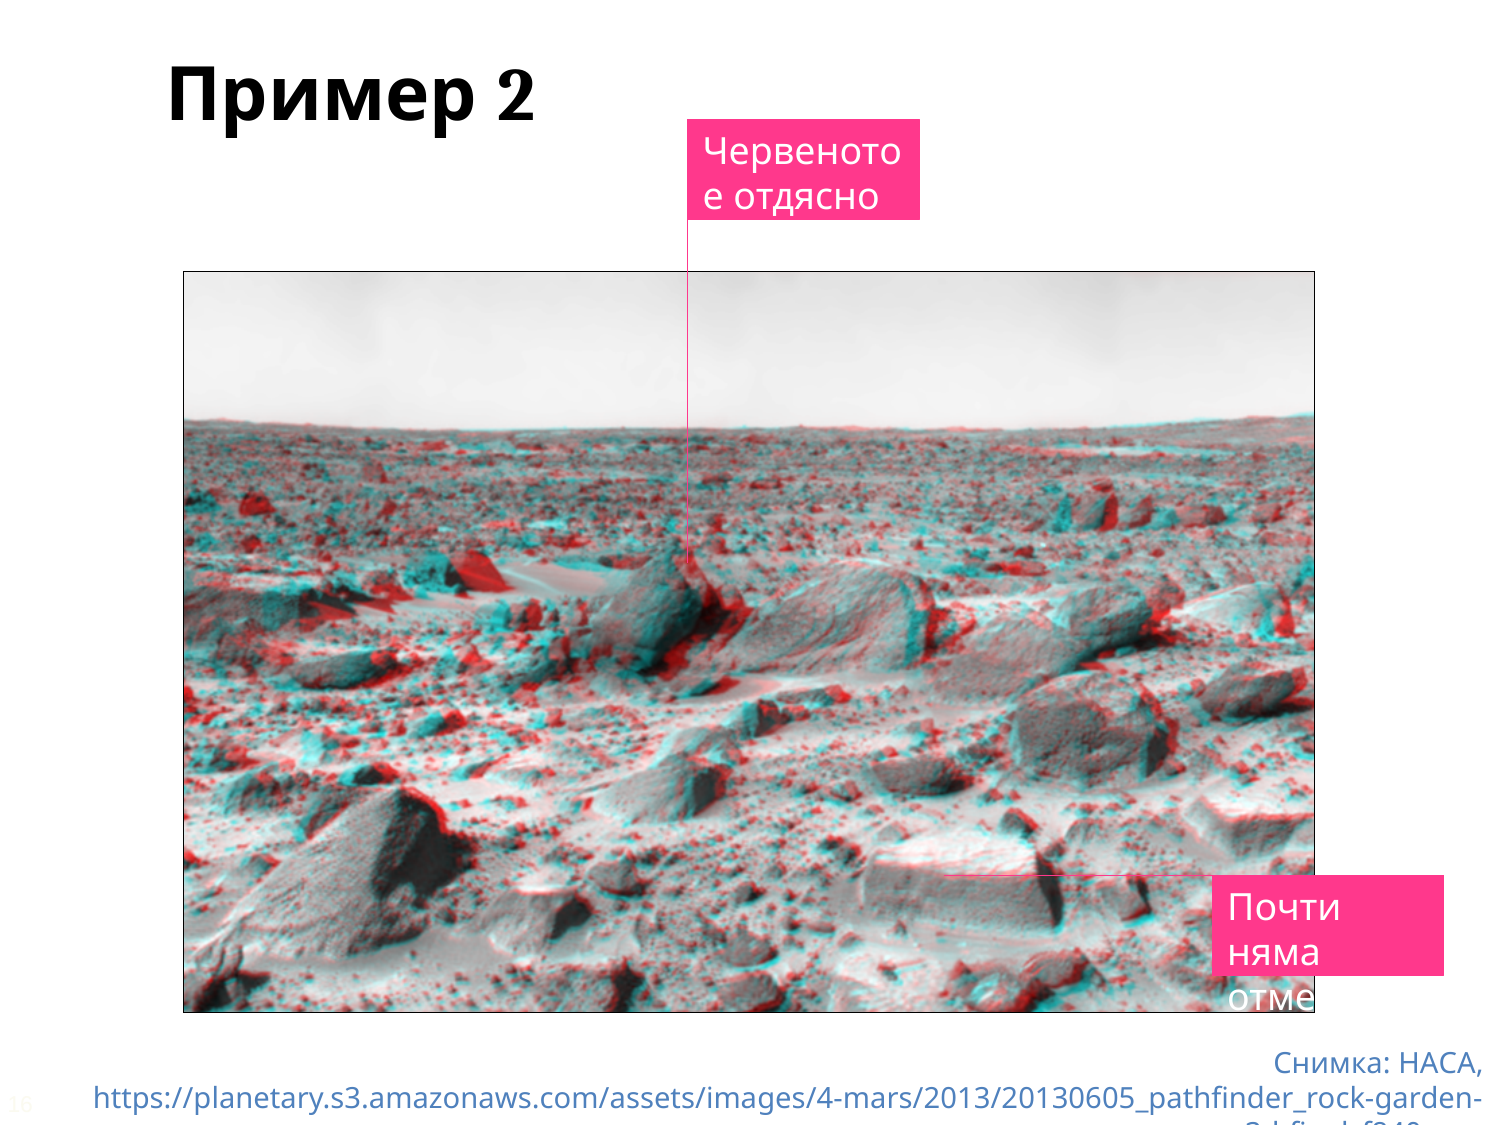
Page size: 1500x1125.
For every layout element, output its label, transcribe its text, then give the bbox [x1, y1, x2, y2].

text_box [943, 874, 1444, 976]
list Пример 2 [150, 37, 1488, 1037]
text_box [687, 119, 920, 563]
text_box Снимка: НАСА, https://planetary.s3.amazonaws.com/assets/images/4-mars/2013/20130605_pathfinder_rock-garden-3d-final_f840.png [60, 1037, 1499, 1125]
picture [183, 271, 1315, 1013]
